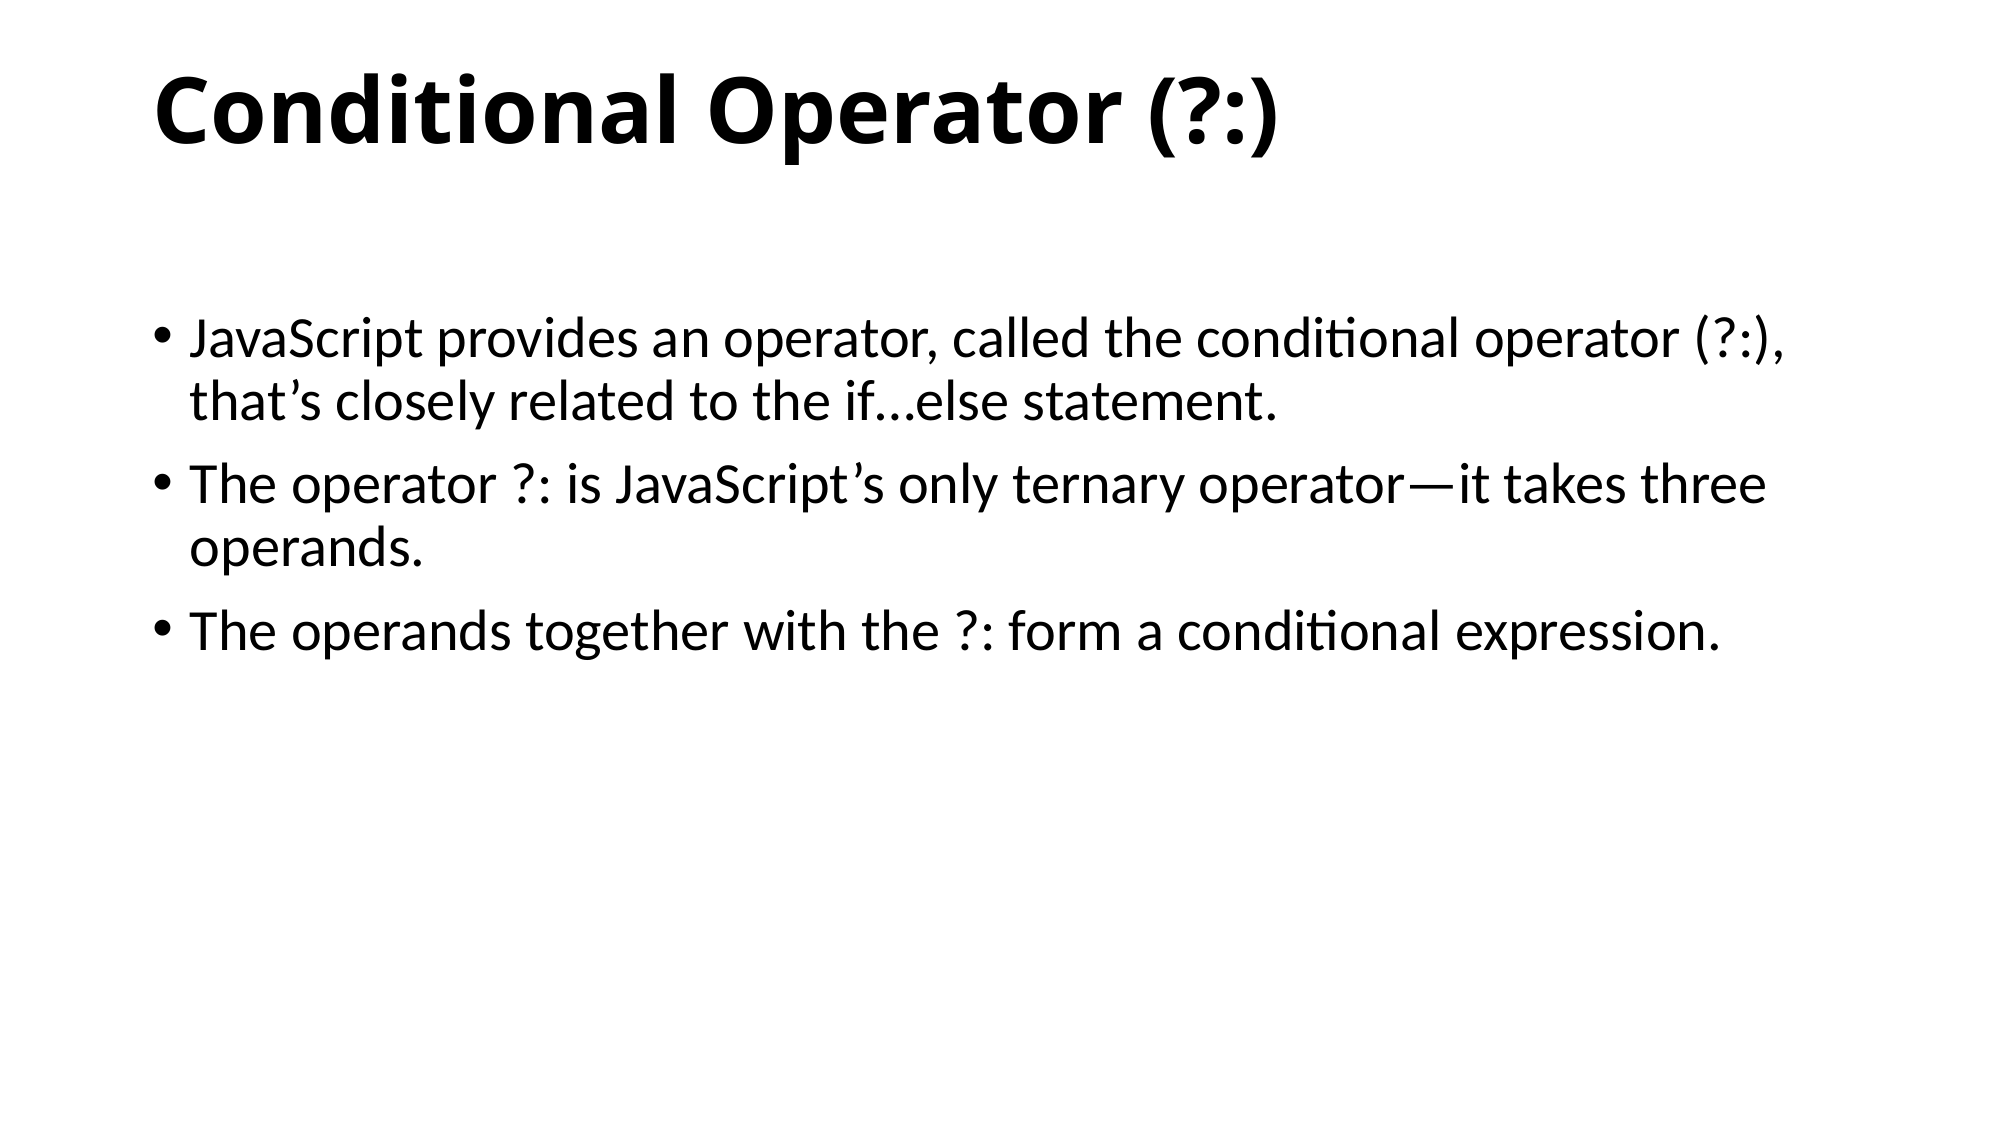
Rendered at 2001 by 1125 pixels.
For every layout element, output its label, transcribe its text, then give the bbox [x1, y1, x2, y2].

title Conditional Operator (?:) [137, 59, 1863, 278]
list JavaScript provides an operator, called the conditional operator (?:), that’s closely related to the if…else statement. The operator ?: is JavaScript’s only ternary operator—it takes three operands. The operands together with the ?: form a conditional expression. [137, 299, 1863, 1014]
